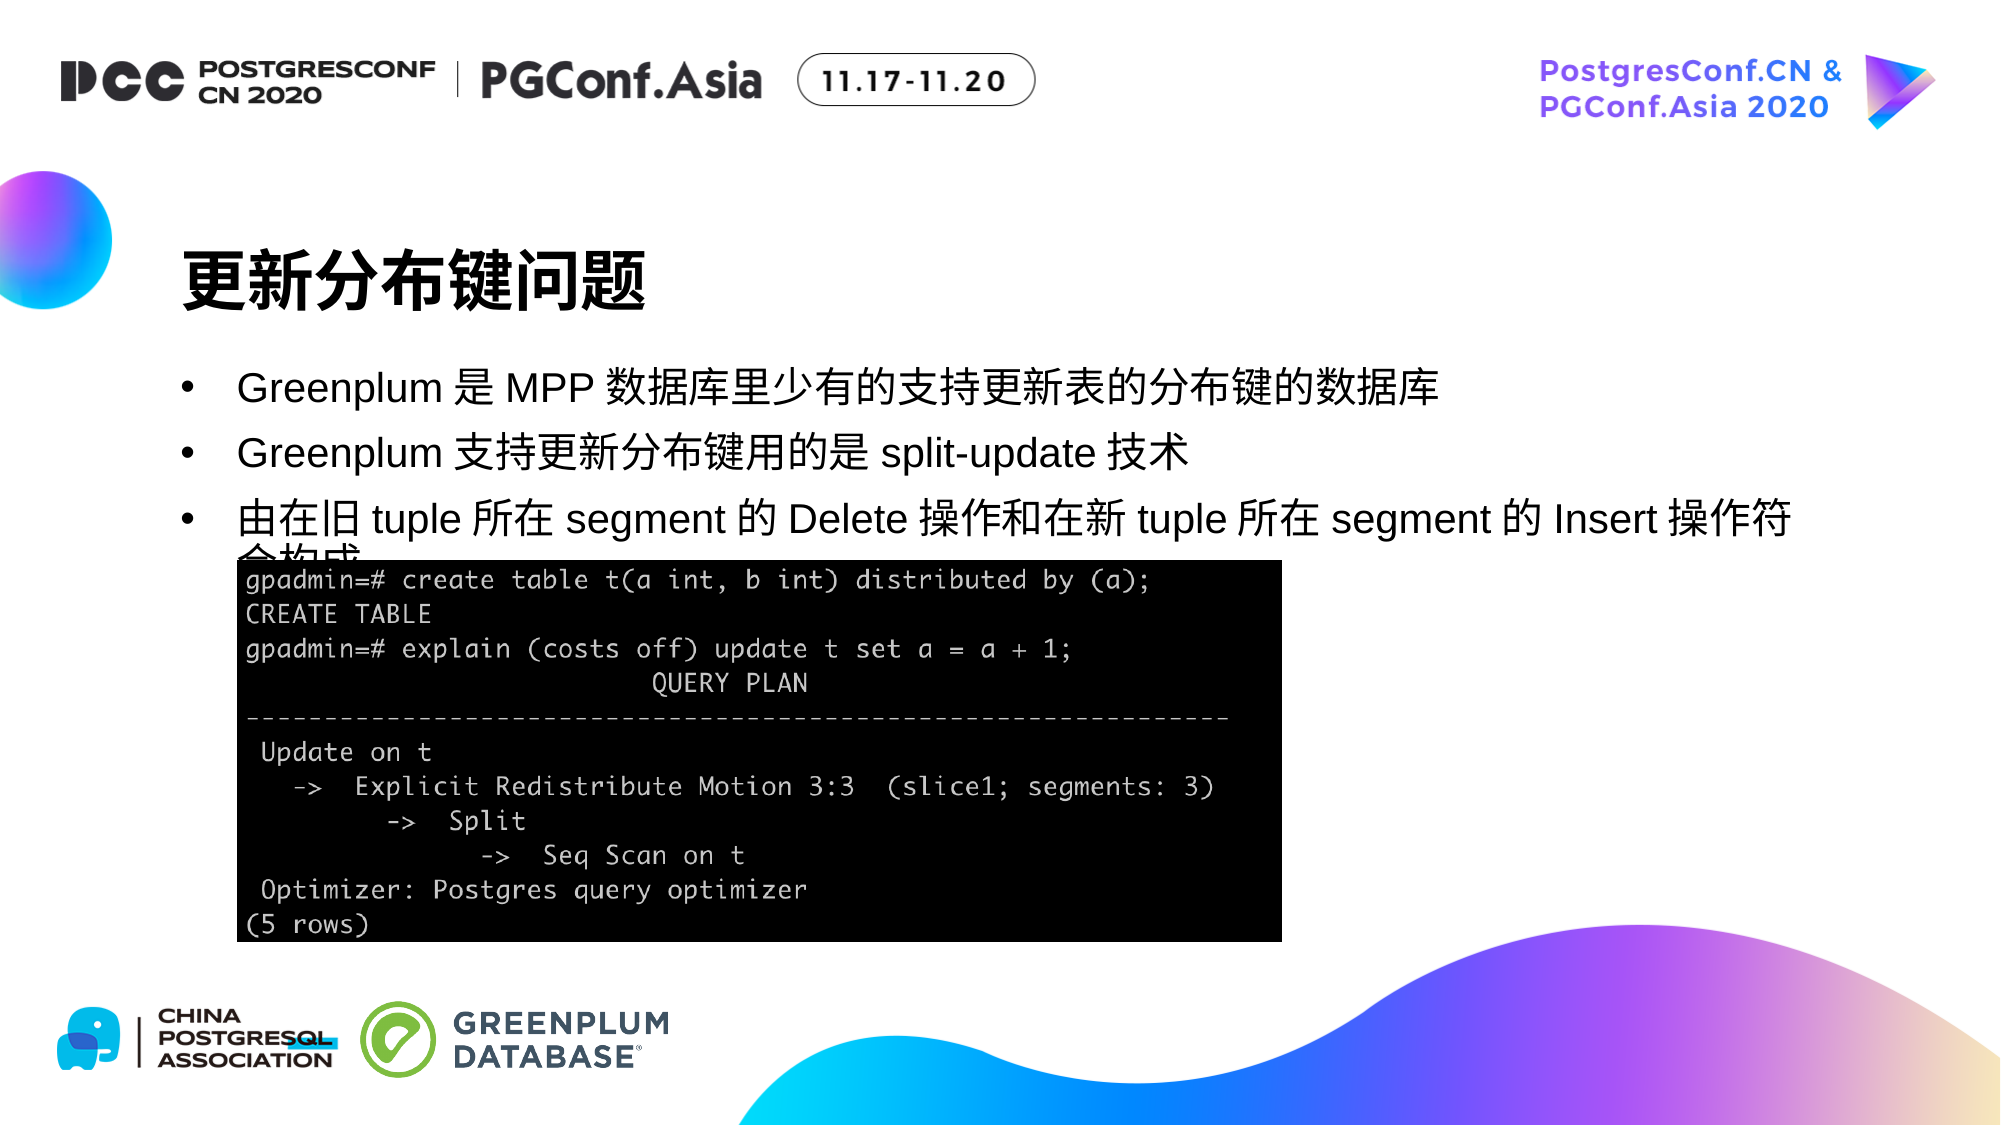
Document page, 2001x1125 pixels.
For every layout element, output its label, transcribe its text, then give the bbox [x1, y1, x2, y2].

title 更新分布键问题 [165, 158, 1846, 328]
picture [0, 0, 2001, 1125]
list Greenplum是MPP数据库里少有的支持更新表的分布键的数据库 Greenplum支持更新分布键用的是split-update技术 由在旧tuple所在segment的Delete操作和在新tuple所在segment的Insert操作符合构成 [165, 358, 1846, 993]
